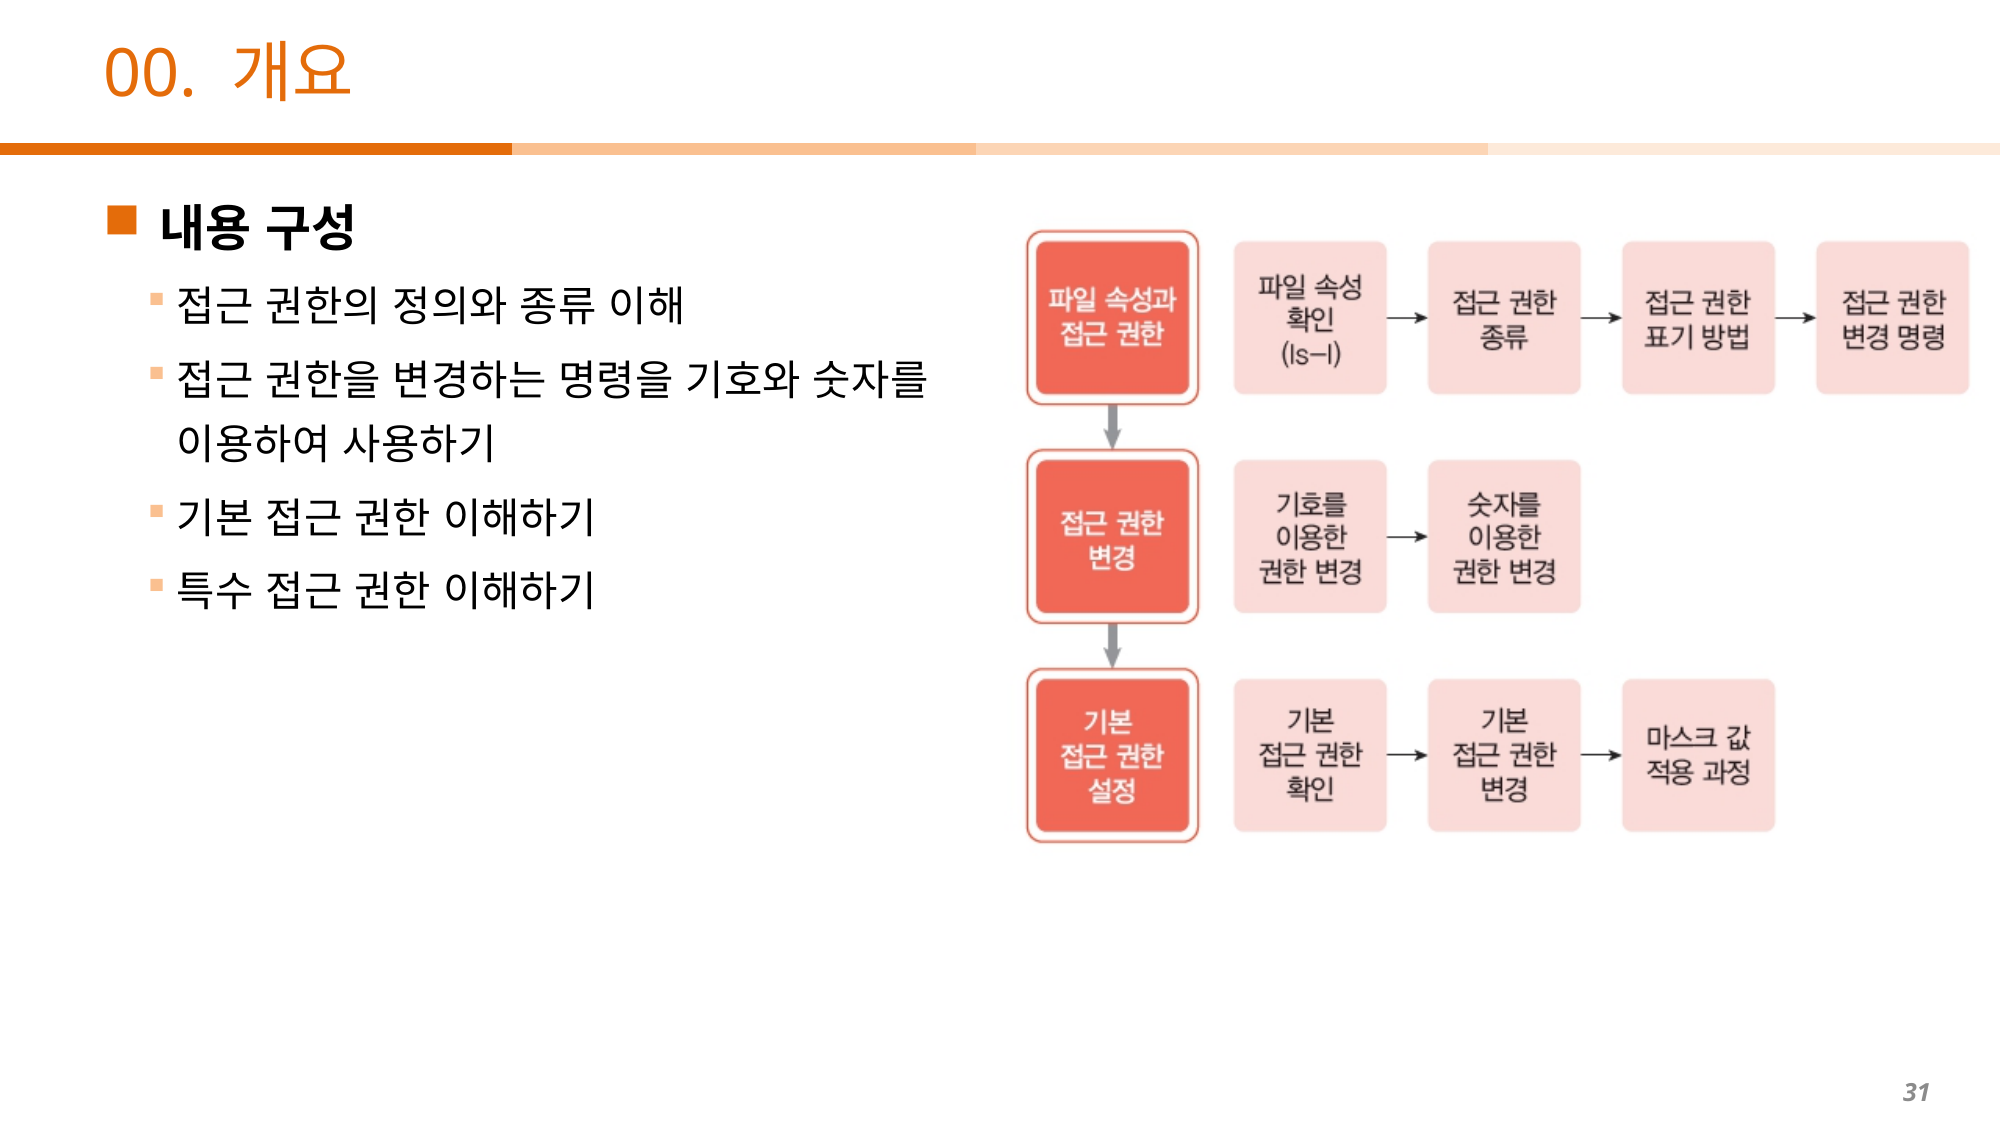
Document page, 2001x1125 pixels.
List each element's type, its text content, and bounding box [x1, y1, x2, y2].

picture [1002, 207, 1990, 859]
title 00. 개요 [88, 18, 1920, 122]
list 내용 구성 접근 권한의 정의와 종류 이해 접근 권한을 변경하는 명령을 기호와 숫자를 이용하여 사용하기 기본 접근 권한 이해하기 특수 접근 권한 이해하기 [88, 176, 977, 1083]
